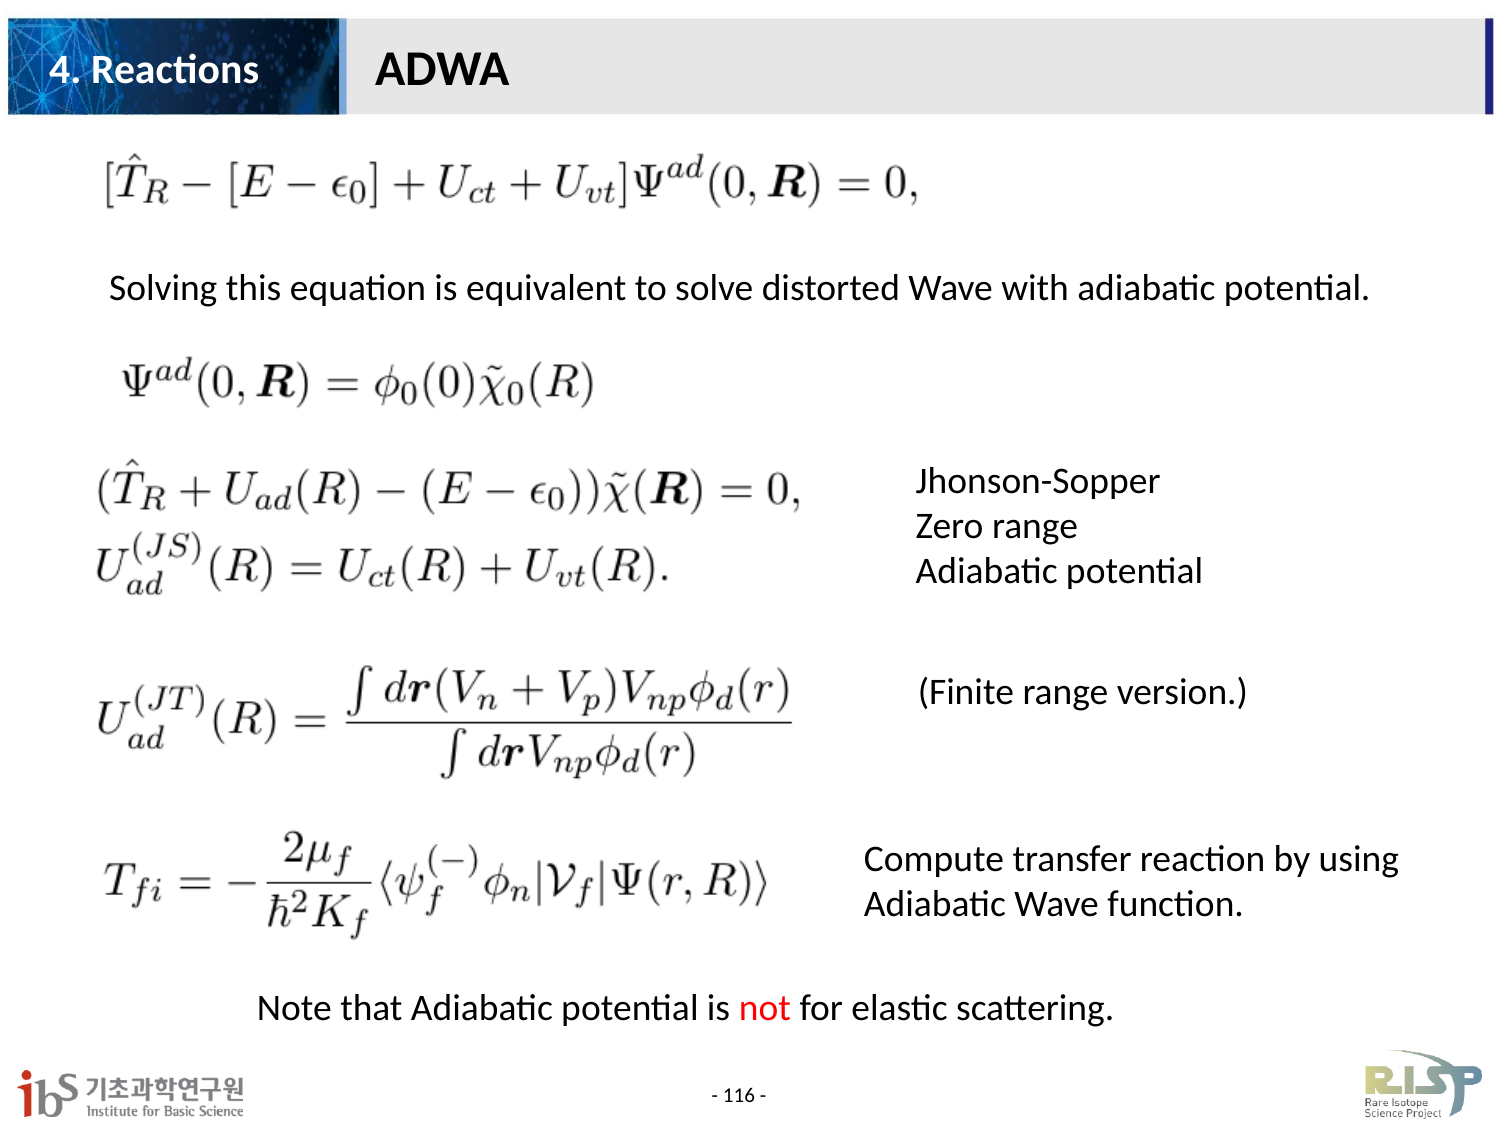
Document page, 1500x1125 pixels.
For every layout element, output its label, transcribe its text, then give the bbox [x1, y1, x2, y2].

text_box Solving this equation is equivalent to solve distorted Wave with adiabatic potential. [94, 255, 1421, 315]
picture [56, 431, 827, 612]
text_box Note that Adiabatic potential is not for elastic scattering. [242, 975, 1329, 1036]
text_box Compute transfer reaction by using Adiabatic Wave function. [849, 826, 1415, 932]
text_box Jhonson-Sopper Zero range Adiabatic potential [900, 448, 1219, 599]
text_box (Finite range version.) [903, 659, 1264, 720]
picture [1364, 1049, 1482, 1119]
picture [2, 10, 1500, 233]
picture [113, 338, 607, 428]
picture [71, 622, 825, 802]
picture [17, 1070, 243, 1117]
picture [76, 813, 785, 947]
